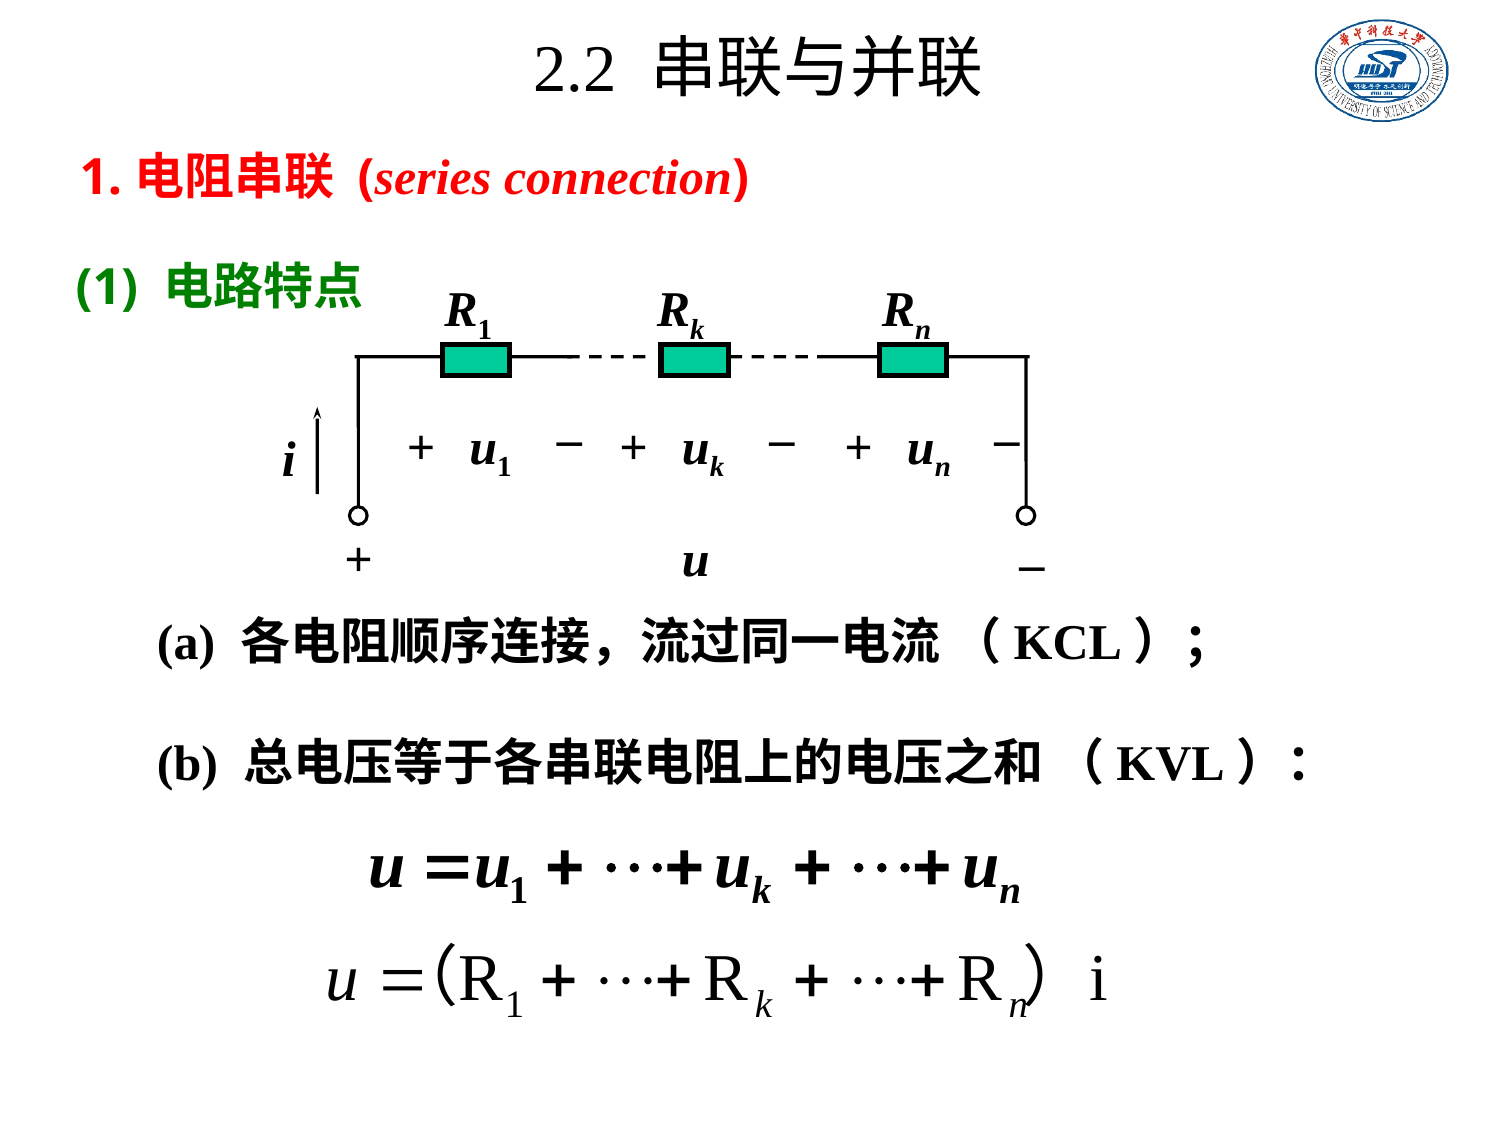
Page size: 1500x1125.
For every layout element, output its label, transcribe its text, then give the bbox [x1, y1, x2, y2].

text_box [267, 269, 1055, 595]
text_box 2.2 串联与并联 [64, 26, 1453, 102]
picture [1305, 13, 1459, 125]
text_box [317, 933, 1123, 1035]
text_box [358, 819, 1035, 921]
text_box (b) 总电压等于各串联电阻上的电压之和 （KVL）： [142, 722, 1362, 798]
text_box (a) 各电阻顺序连接，流过同一电流 （KCL）； [142, 601, 1306, 677]
text_box 1.电阻串联 (series connection) [64, 137, 1393, 212]
text_box (1) 电路特点 [60, 247, 399, 323]
